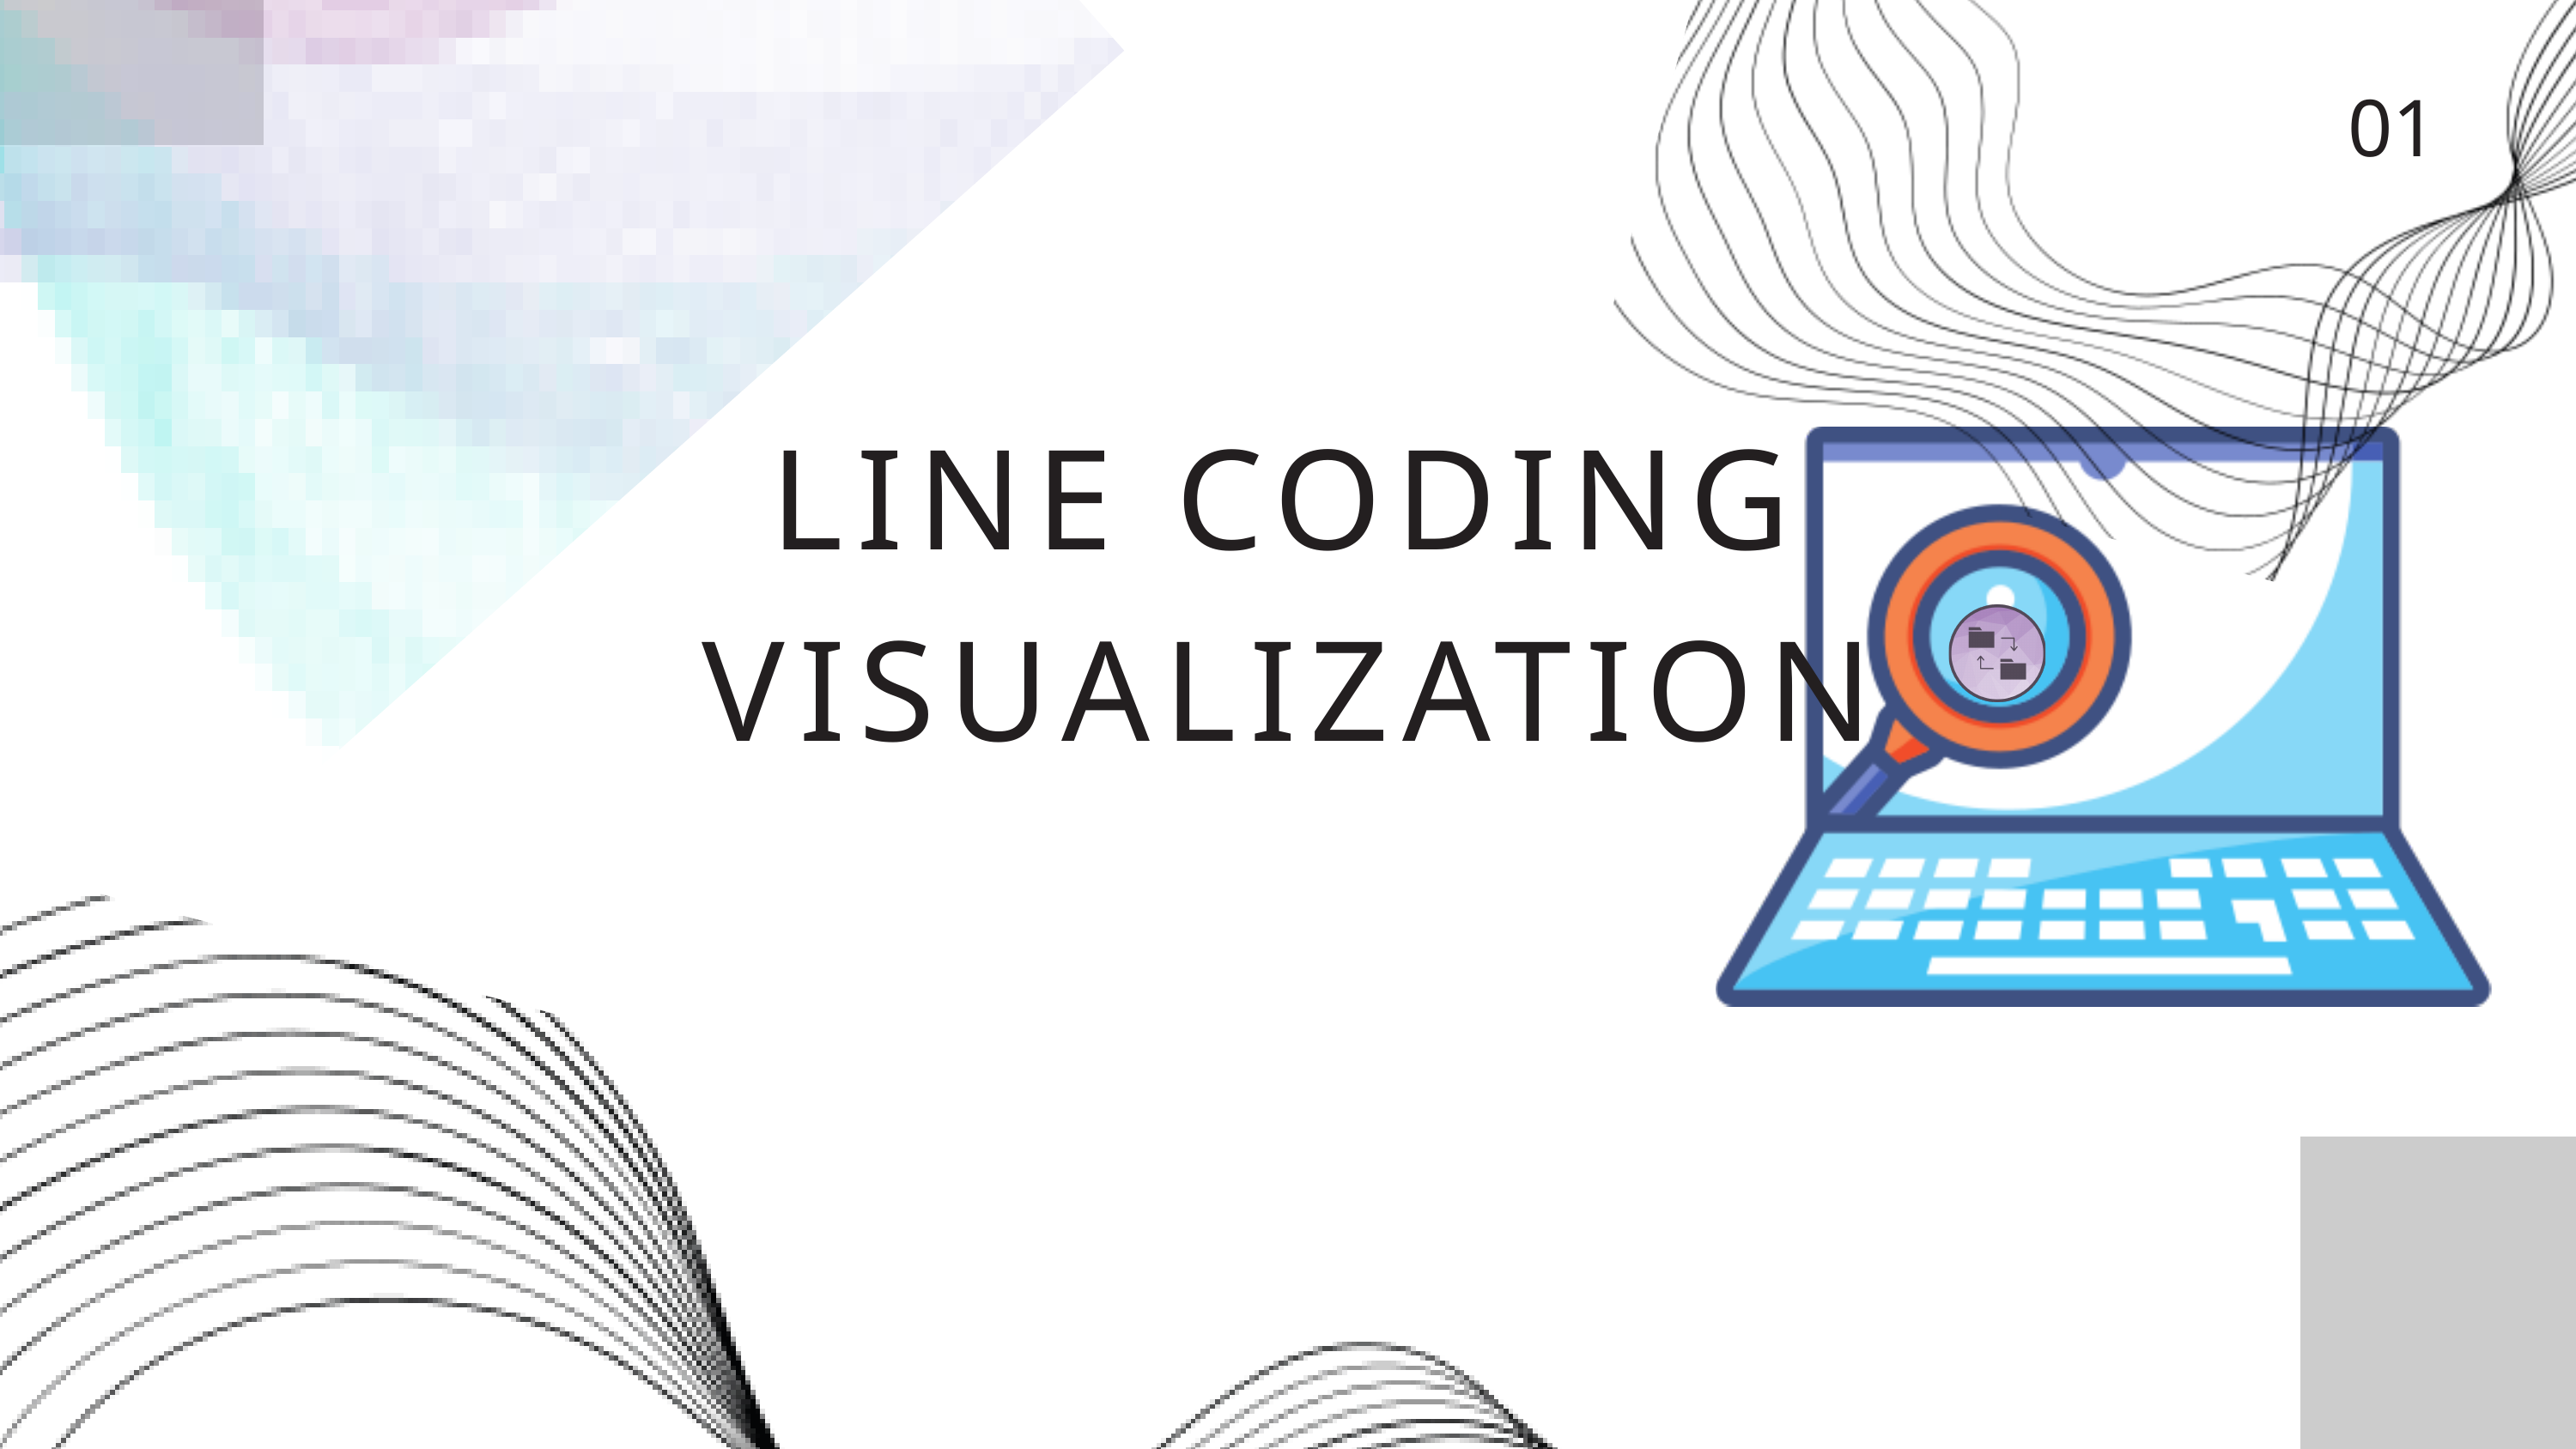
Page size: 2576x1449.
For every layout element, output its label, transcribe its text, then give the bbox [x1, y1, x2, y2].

text_box [0, 867, 1817, 1449]
text_box [1591, 0, 2576, 654]
text_box [0, 0, 1125, 965]
text_box [1716, 545, 2492, 1007]
text_box LINE CODING VISUALIZATION [441, 386, 2134, 769]
text_box 01 [2337, 70, 2449, 173]
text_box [0, 0, 264, 145]
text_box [2300, 1136, 2576, 1449]
